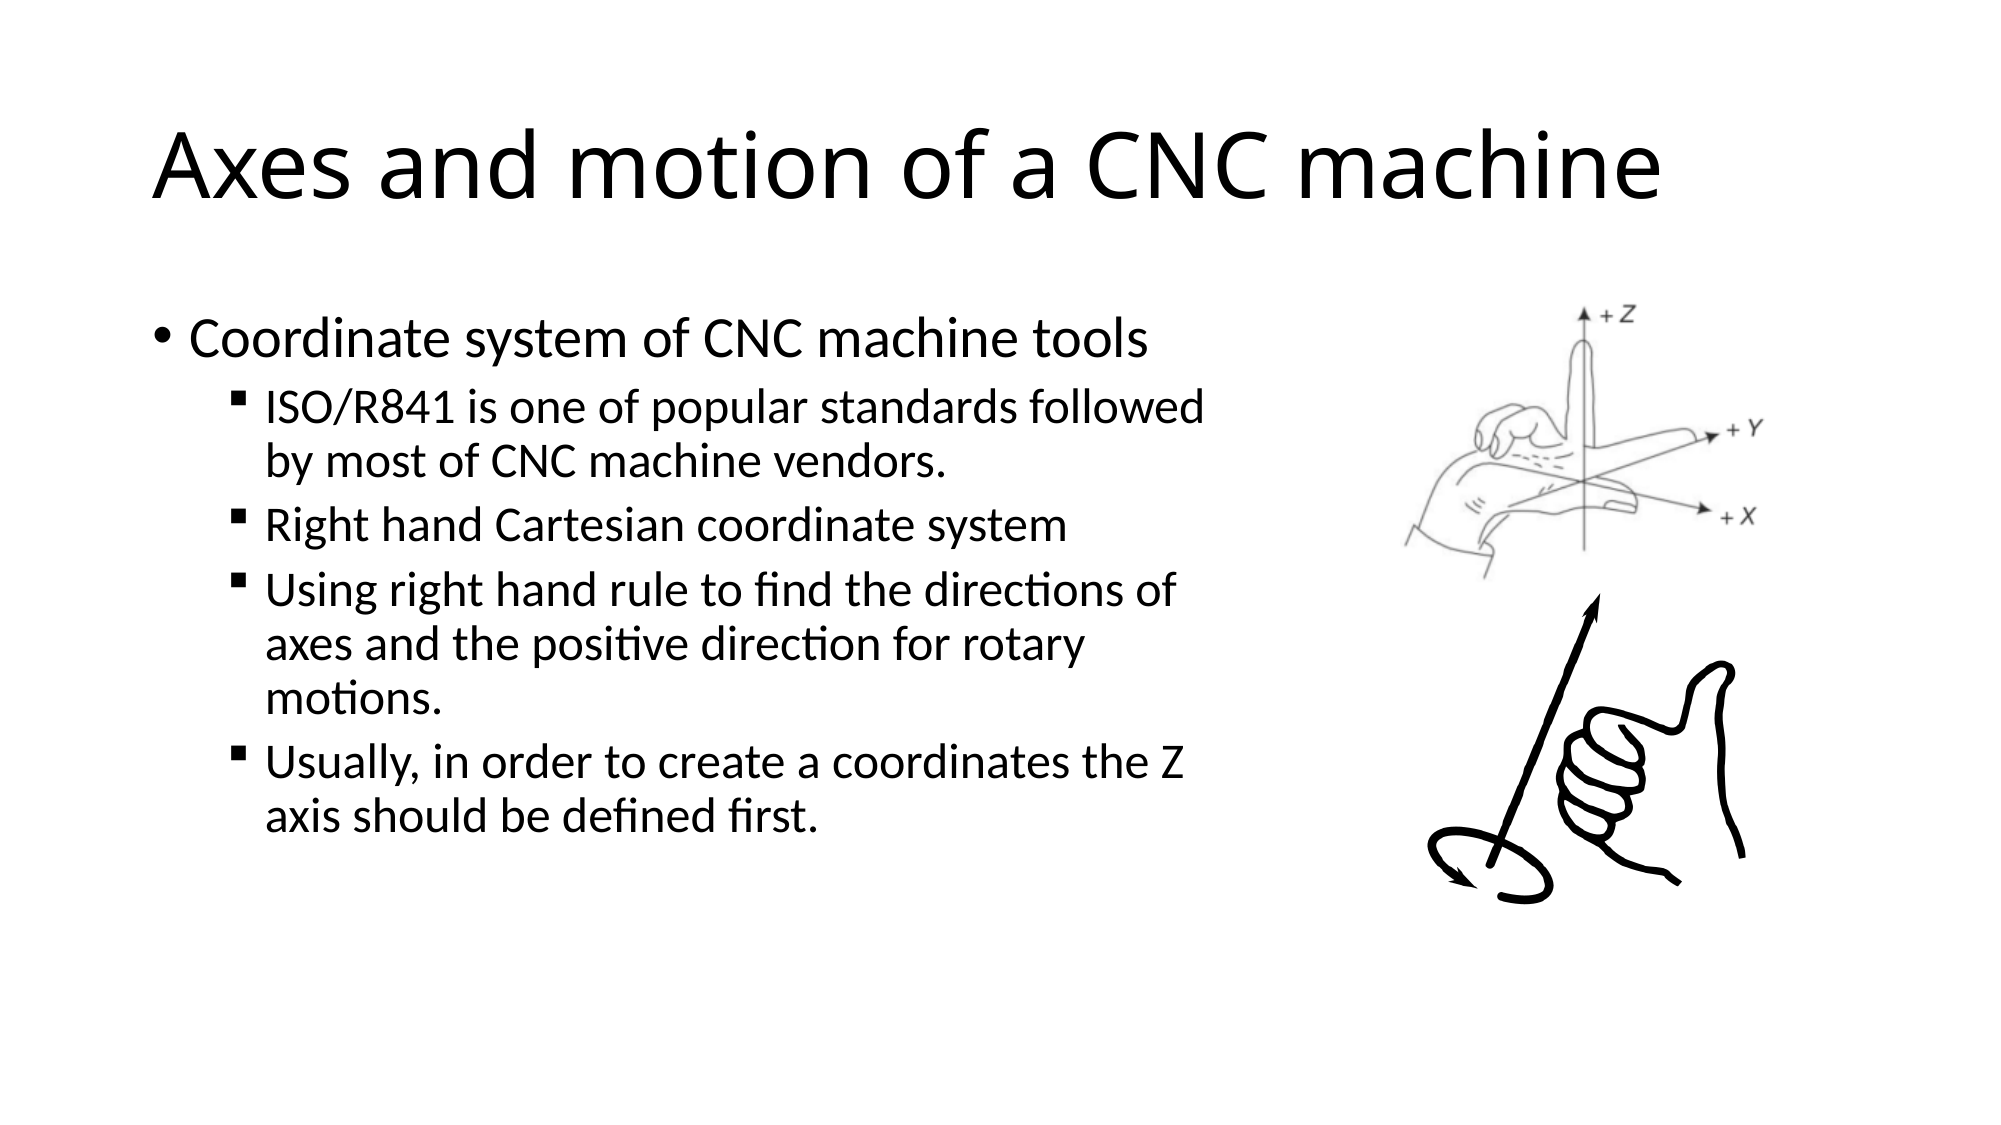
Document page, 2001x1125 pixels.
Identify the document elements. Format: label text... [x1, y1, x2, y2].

list Coordinate system of CNC machine tools ISO/R841 is one of popular standards followed by most of CNC machine vendors. Right hand Cartesian coordinate system Using right hand rule to find the directions of axes and the positive direction for rotary motions. Usually, in order to create a coordinates the Z axis should be defined first. [137, 299, 1232, 1014]
title Axes and motion of a CNC machine [137, 59, 1863, 278]
picture [1400, 299, 1769, 907]
